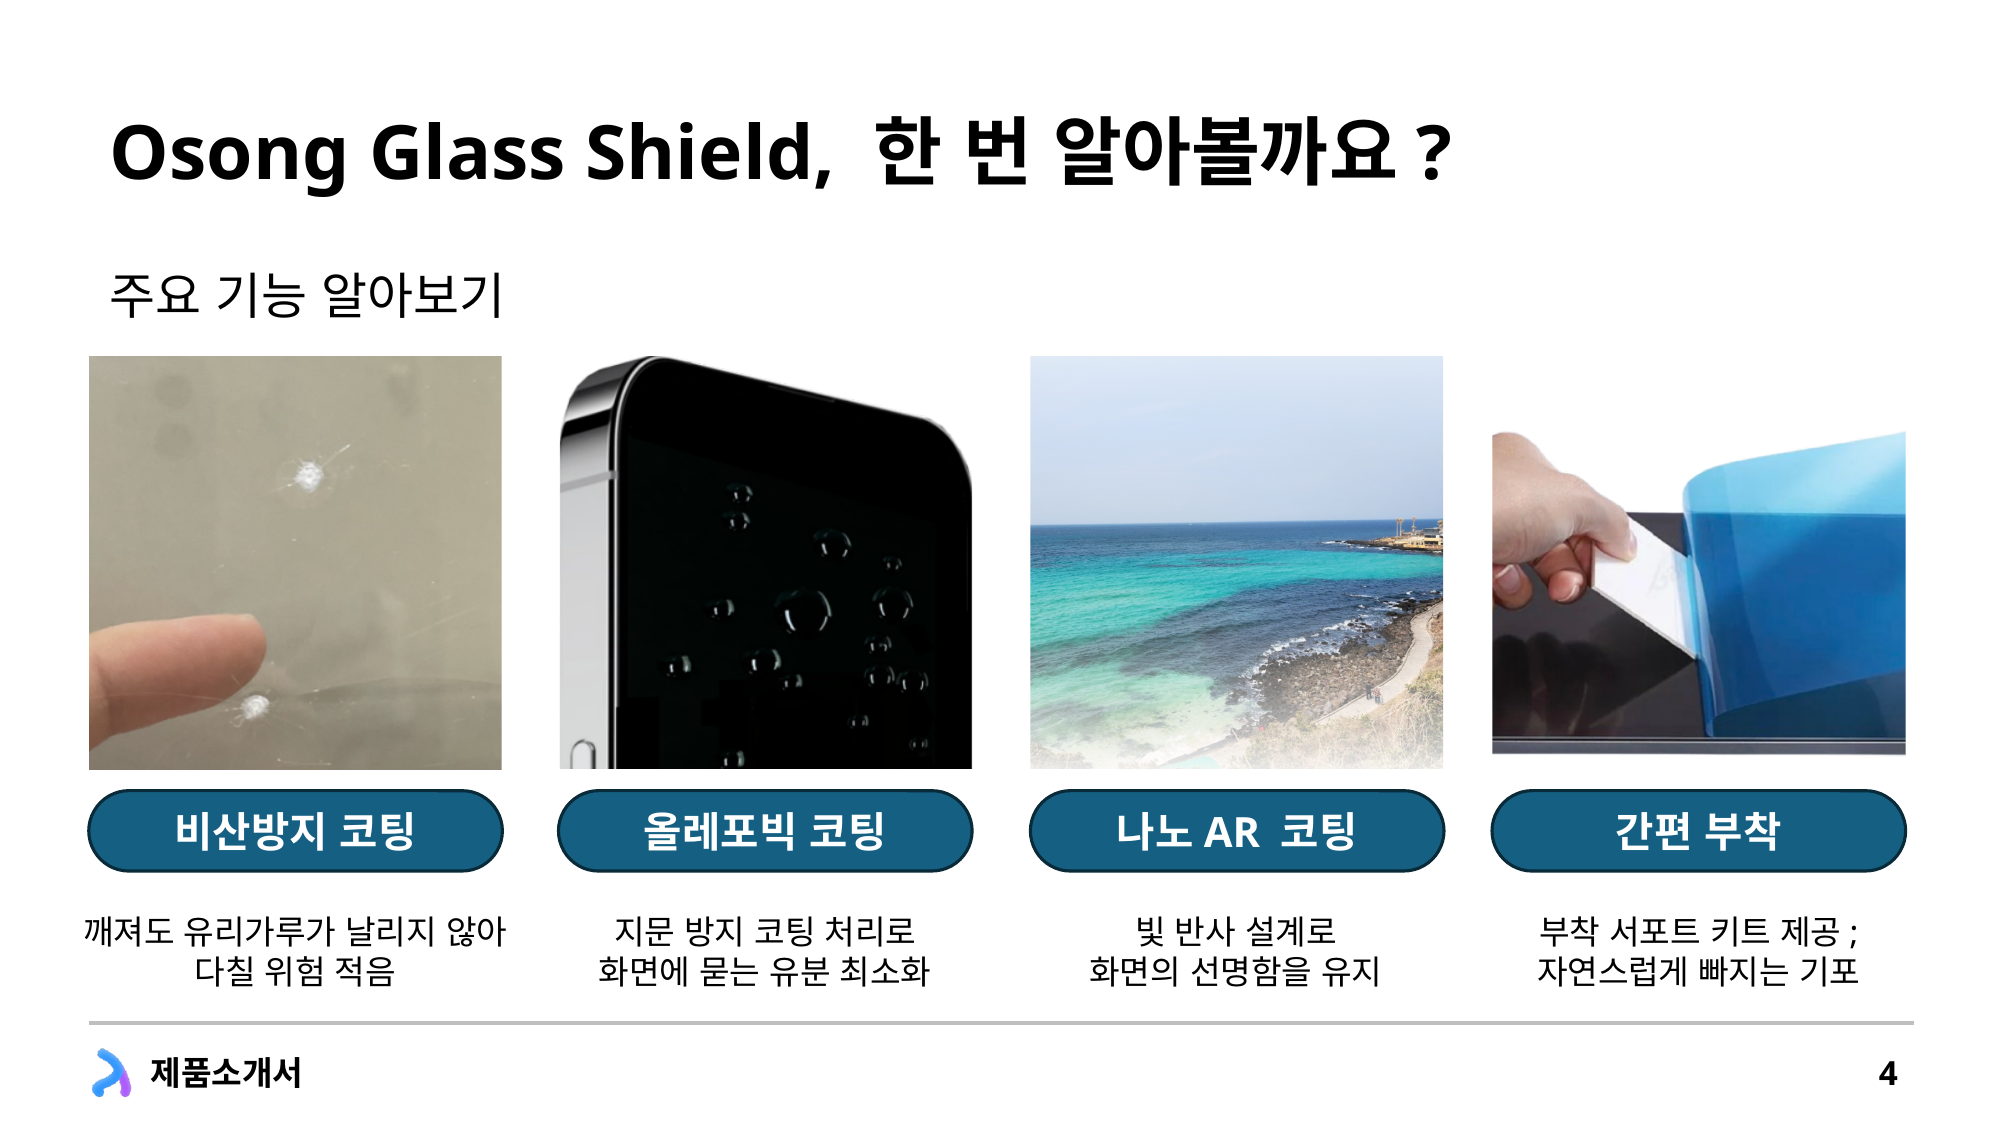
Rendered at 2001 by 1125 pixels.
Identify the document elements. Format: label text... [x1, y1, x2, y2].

text_box 4 [1863, 1044, 1913, 1100]
text_box 비산방지 코팅 [87, 789, 504, 873]
list 주요 기능 알아보기 [94, 264, 1843, 416]
text_box 빛 반사 설계로 화면의 선명함을 유지 [1074, 903, 1398, 999]
text_box 제품소개서 [140, 1044, 318, 1100]
text_box Osong Glass Shield, 한 번 알아볼까요? [94, 105, 1820, 206]
text_box 올레포빅 코팅 [556, 789, 974, 873]
picture [1029, 355, 1444, 770]
text_box 나노AR 코팅 [1028, 789, 1446, 873]
text_box 부착 서포트 키트 제공; 자연스럽게 빠지는 기포 [1522, 903, 1876, 999]
picture [1491, 356, 1907, 771]
text_box 깨져도 유리가루가 날리지 않아 다칠 위험 적음 [68, 903, 523, 999]
picture [88, 1044, 140, 1101]
picture [559, 355, 973, 770]
text_box 지문 방지 코팅 처리로 화면에 묻는 유분 최소화 [584, 903, 947, 999]
picture [88, 356, 503, 771]
text_box 간편 부착 [1490, 789, 1908, 873]
